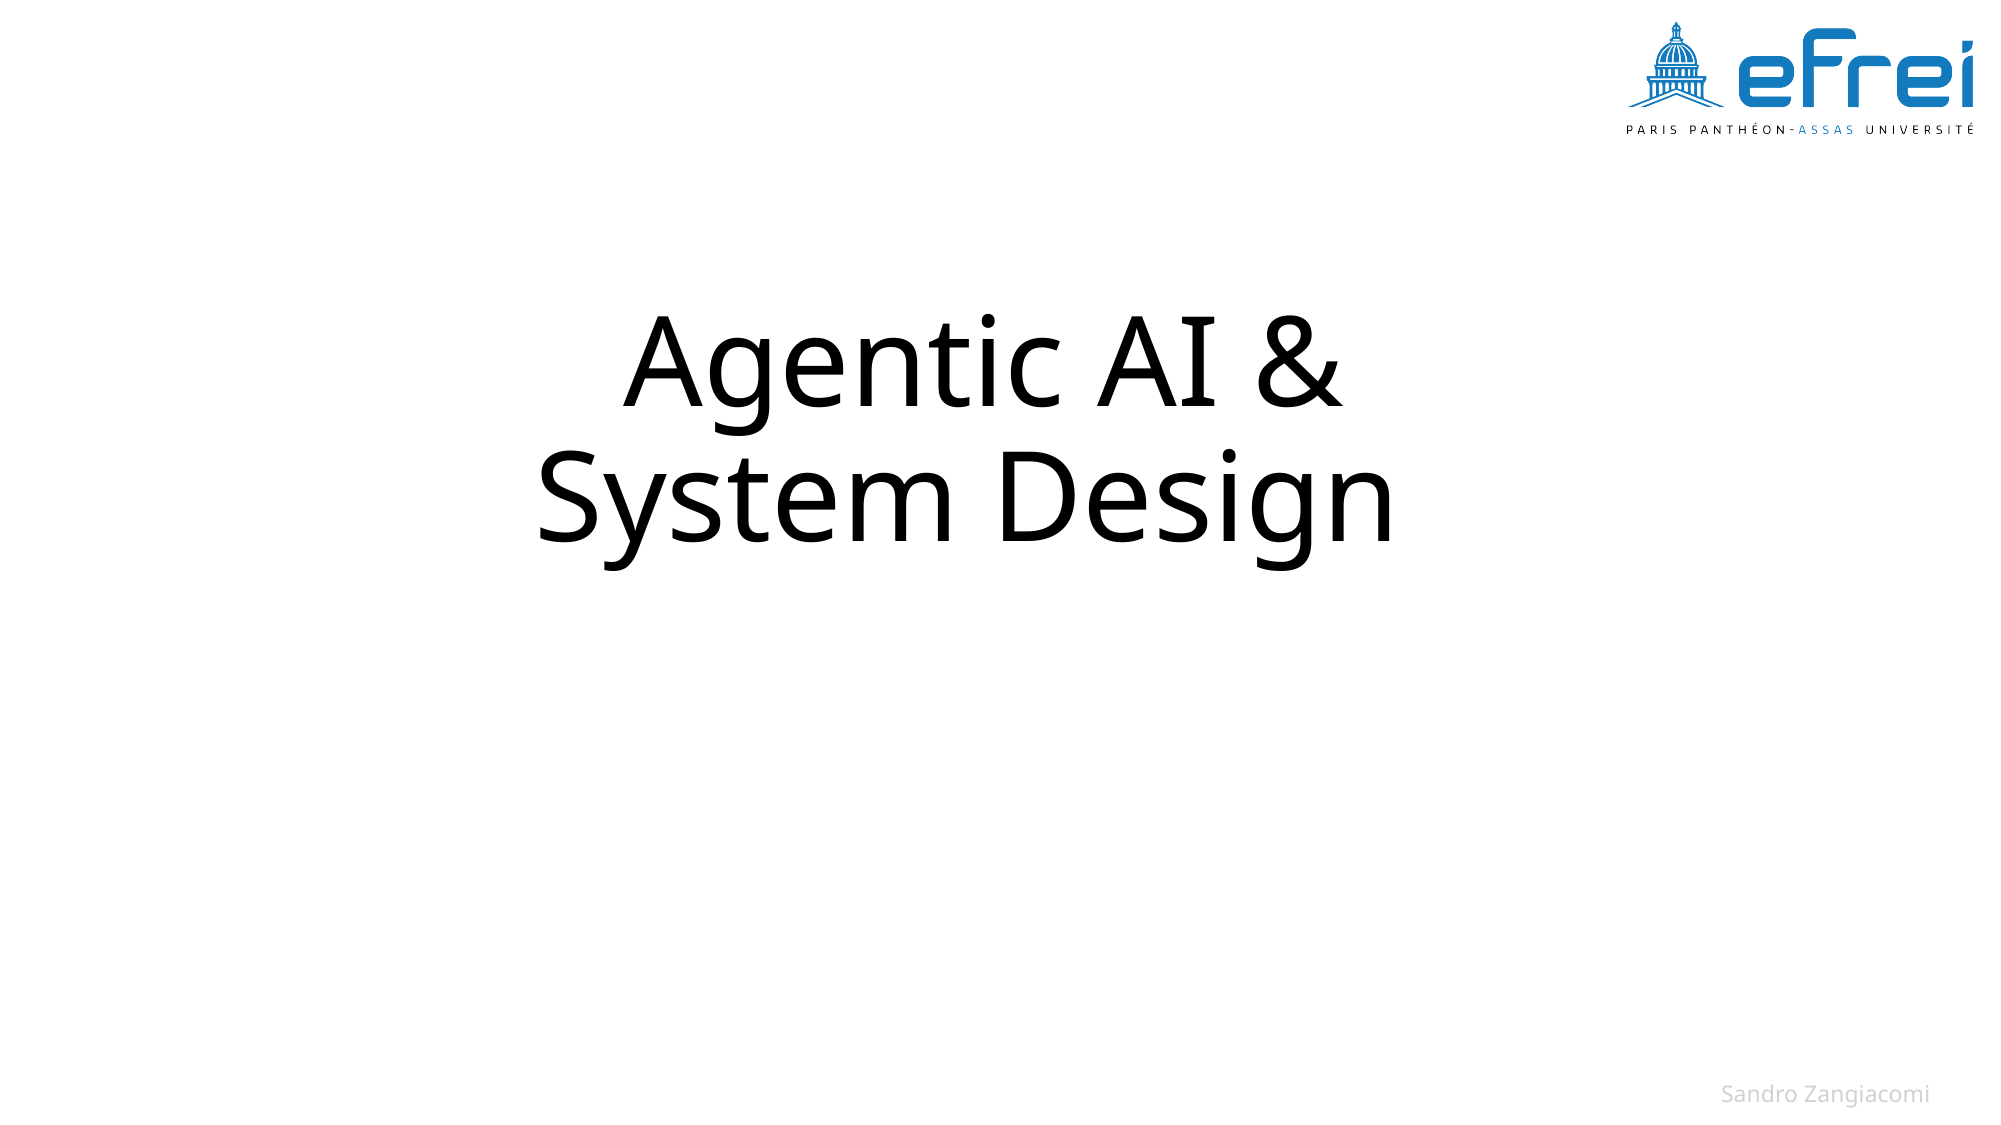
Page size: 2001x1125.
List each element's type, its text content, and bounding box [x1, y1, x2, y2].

picture [1627, 22, 1973, 134]
title Agentic AI & System Design [249, 184, 1750, 576]
